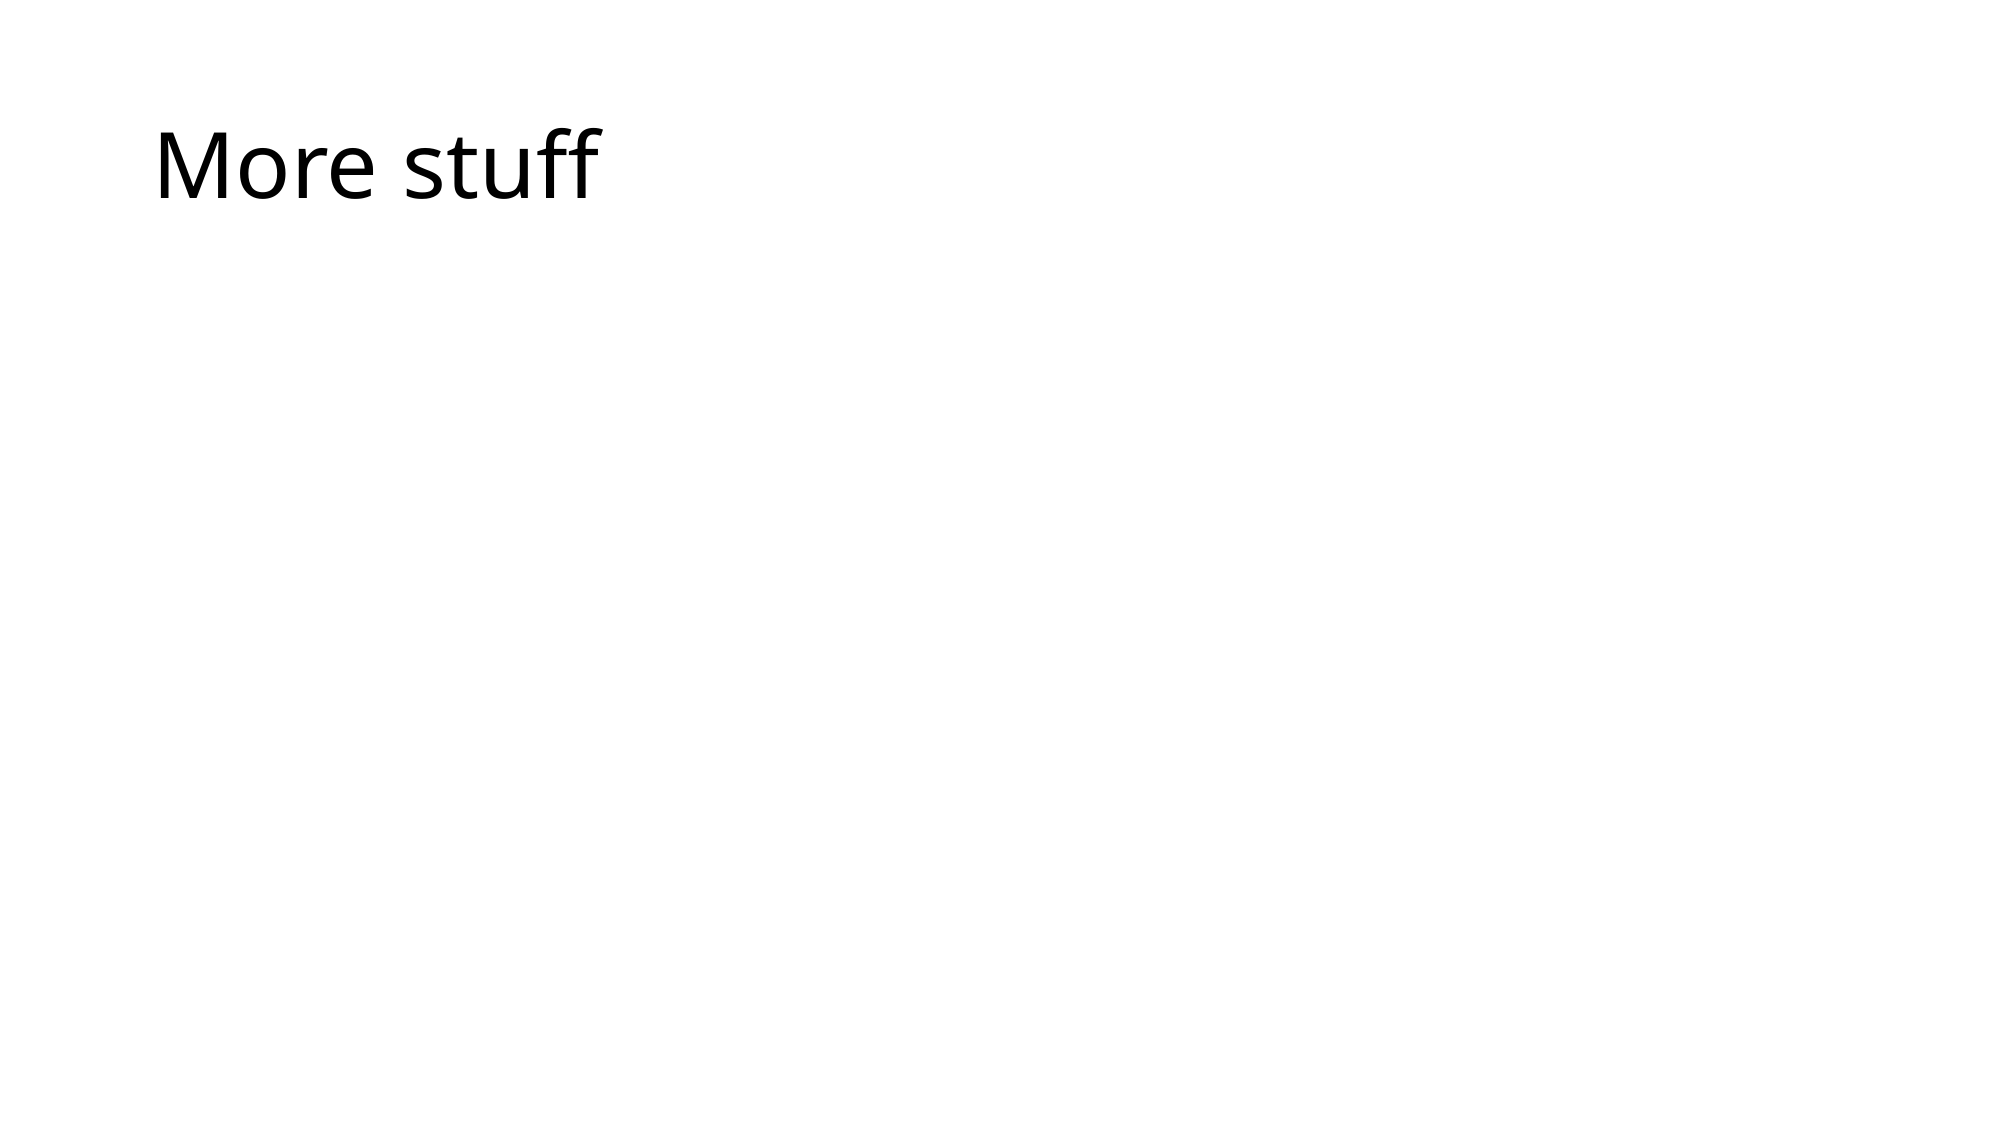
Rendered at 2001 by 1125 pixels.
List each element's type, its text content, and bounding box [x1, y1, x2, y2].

title More stuff [137, 59, 1863, 278]
